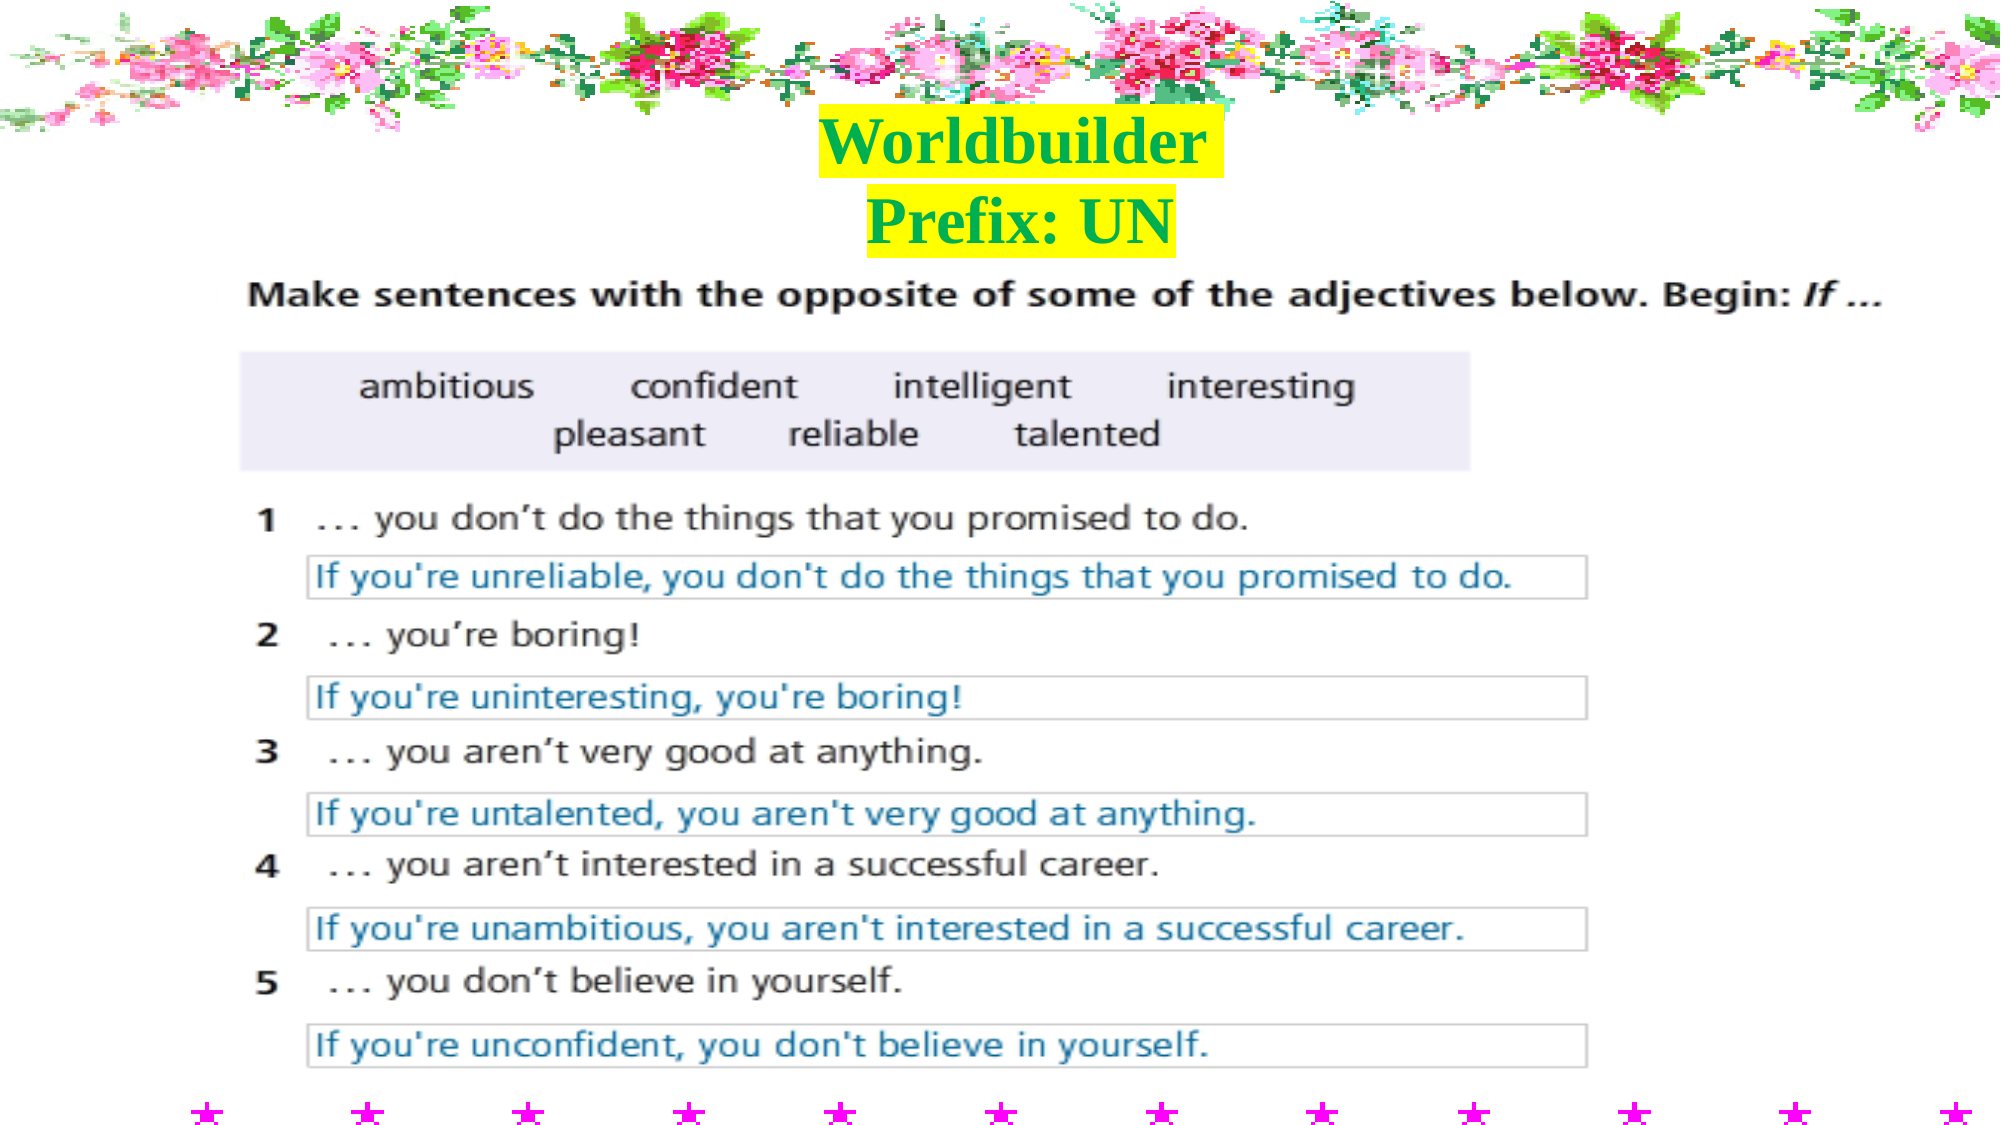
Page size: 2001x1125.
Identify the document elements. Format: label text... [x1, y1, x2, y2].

text_box Worldbuilder Prefix: UN [689, 89, 1353, 264]
picture [26, 265, 2000, 1125]
picture [0, 1, 2000, 135]
